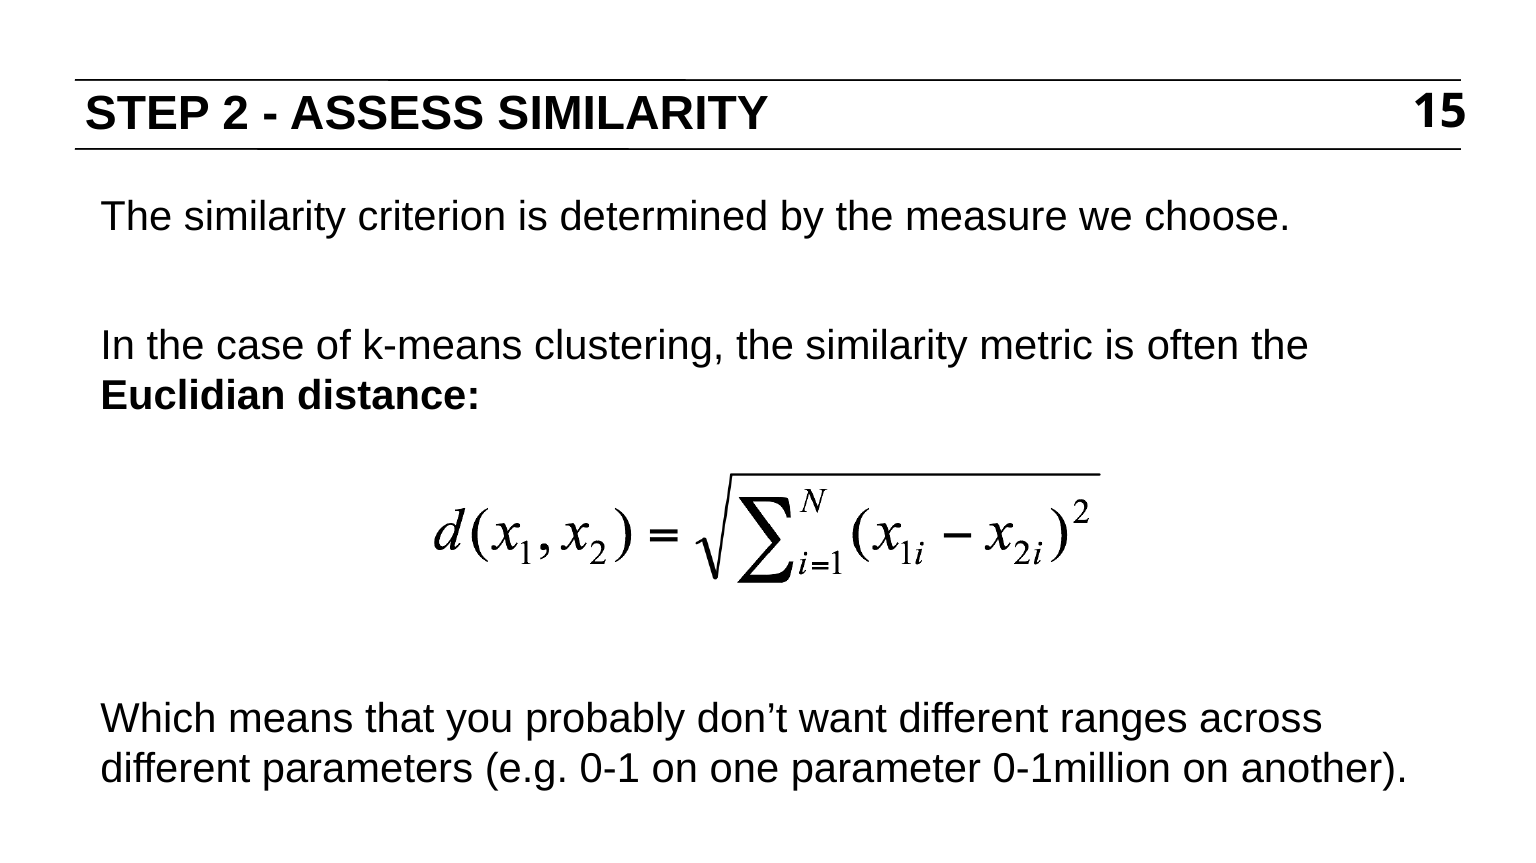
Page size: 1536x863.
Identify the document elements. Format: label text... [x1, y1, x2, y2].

text_box The similarity criterion is determined by the measure we choose. In the case of k-means clustering, the similarity metric is often the Euclidian distance: Which means that you probably don’t want different ranges across different parameters (e.g. 0-1 on one parameter 0-1million on another). [92, 181, 1468, 799]
title STEP 2 - ASSESS SIMILARITY [76, 82, 1369, 251]
picture [424, 460, 1112, 594]
slide_number 15 [1410, 83, 1470, 142]
